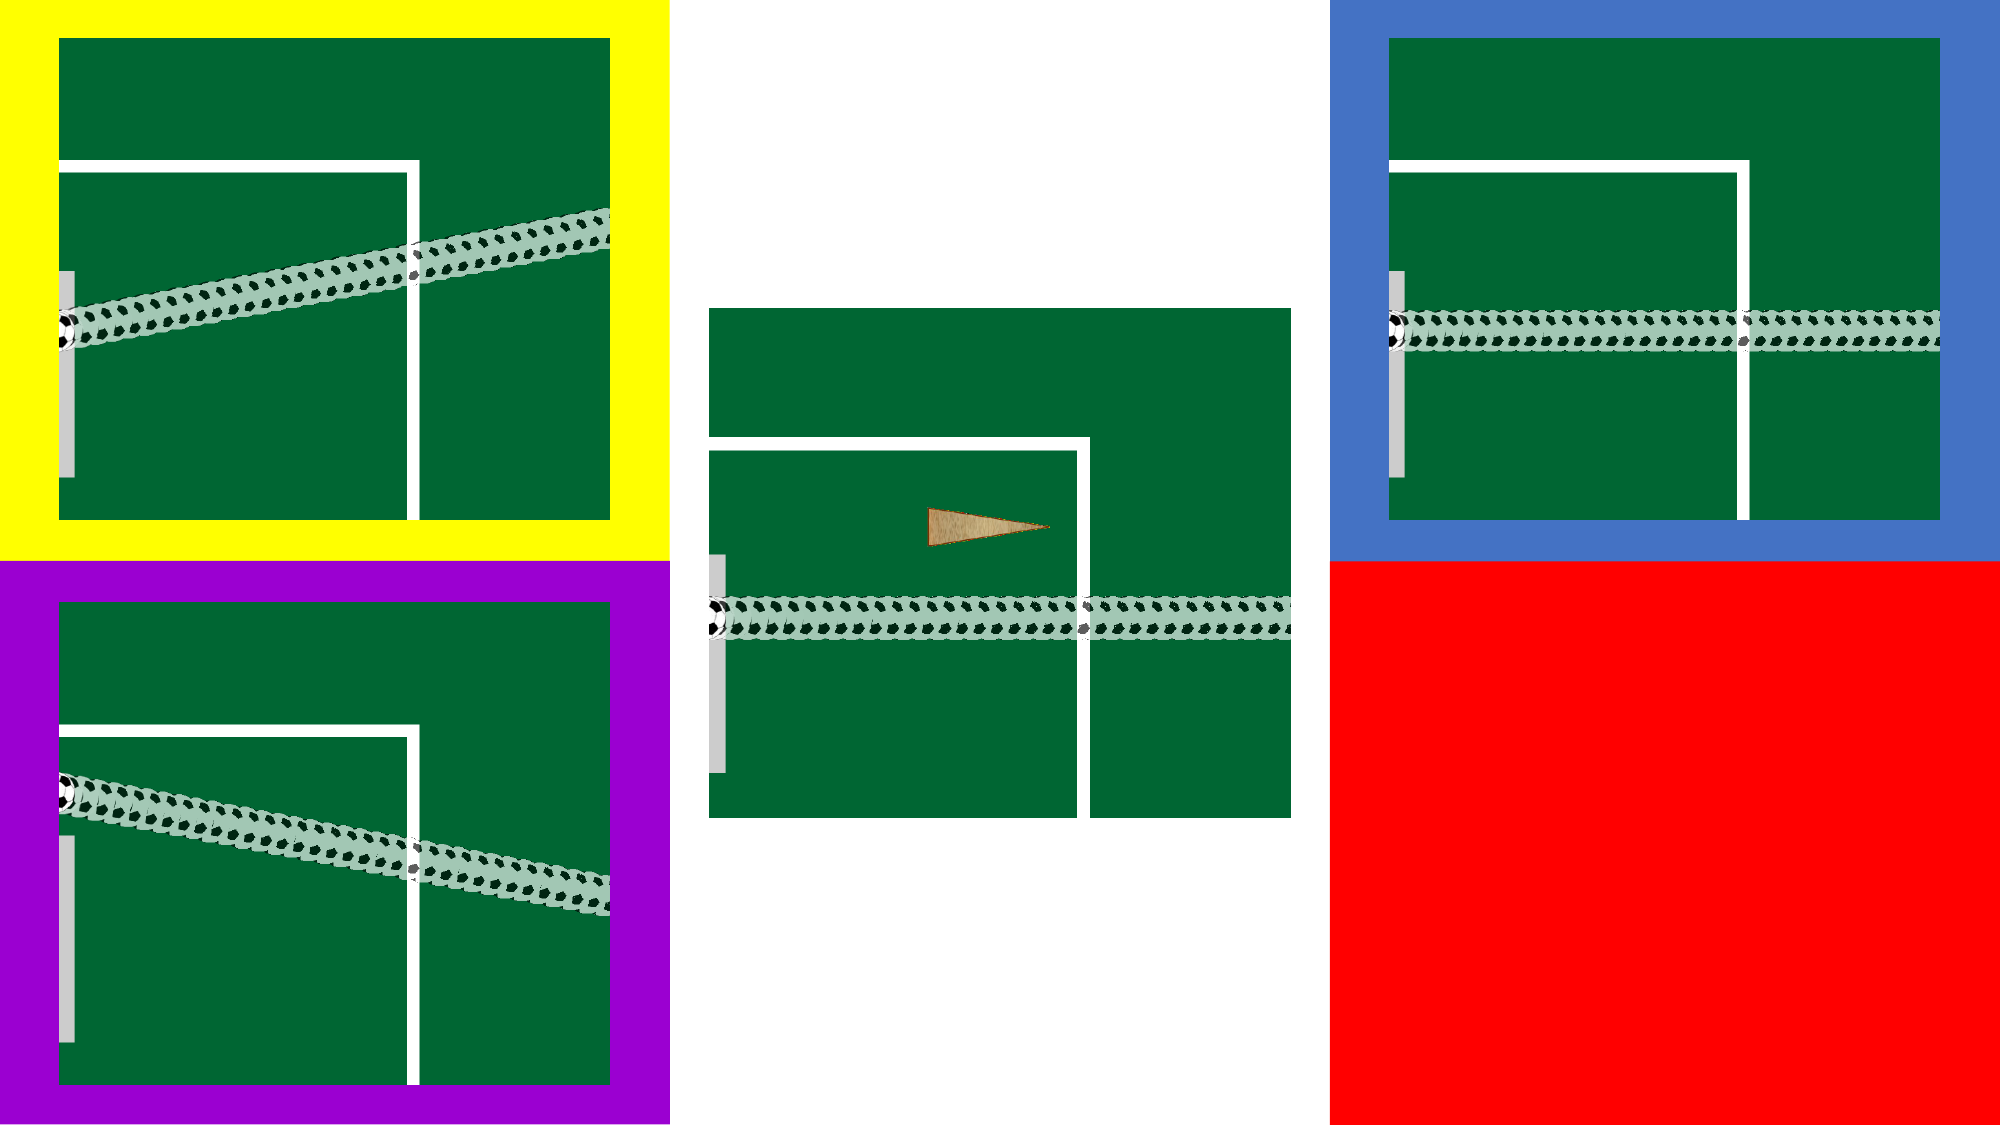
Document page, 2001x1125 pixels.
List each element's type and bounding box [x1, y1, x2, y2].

text_box [0, 560, 670, 1125]
picture [59, 38, 610, 520]
text_box [0, 0, 670, 560]
text_box [1329, 561, 2000, 1125]
picture [1389, 38, 1940, 520]
picture [59, 602, 610, 1085]
text_box [1330, 0, 2000, 561]
picture [709, 308, 1291, 818]
